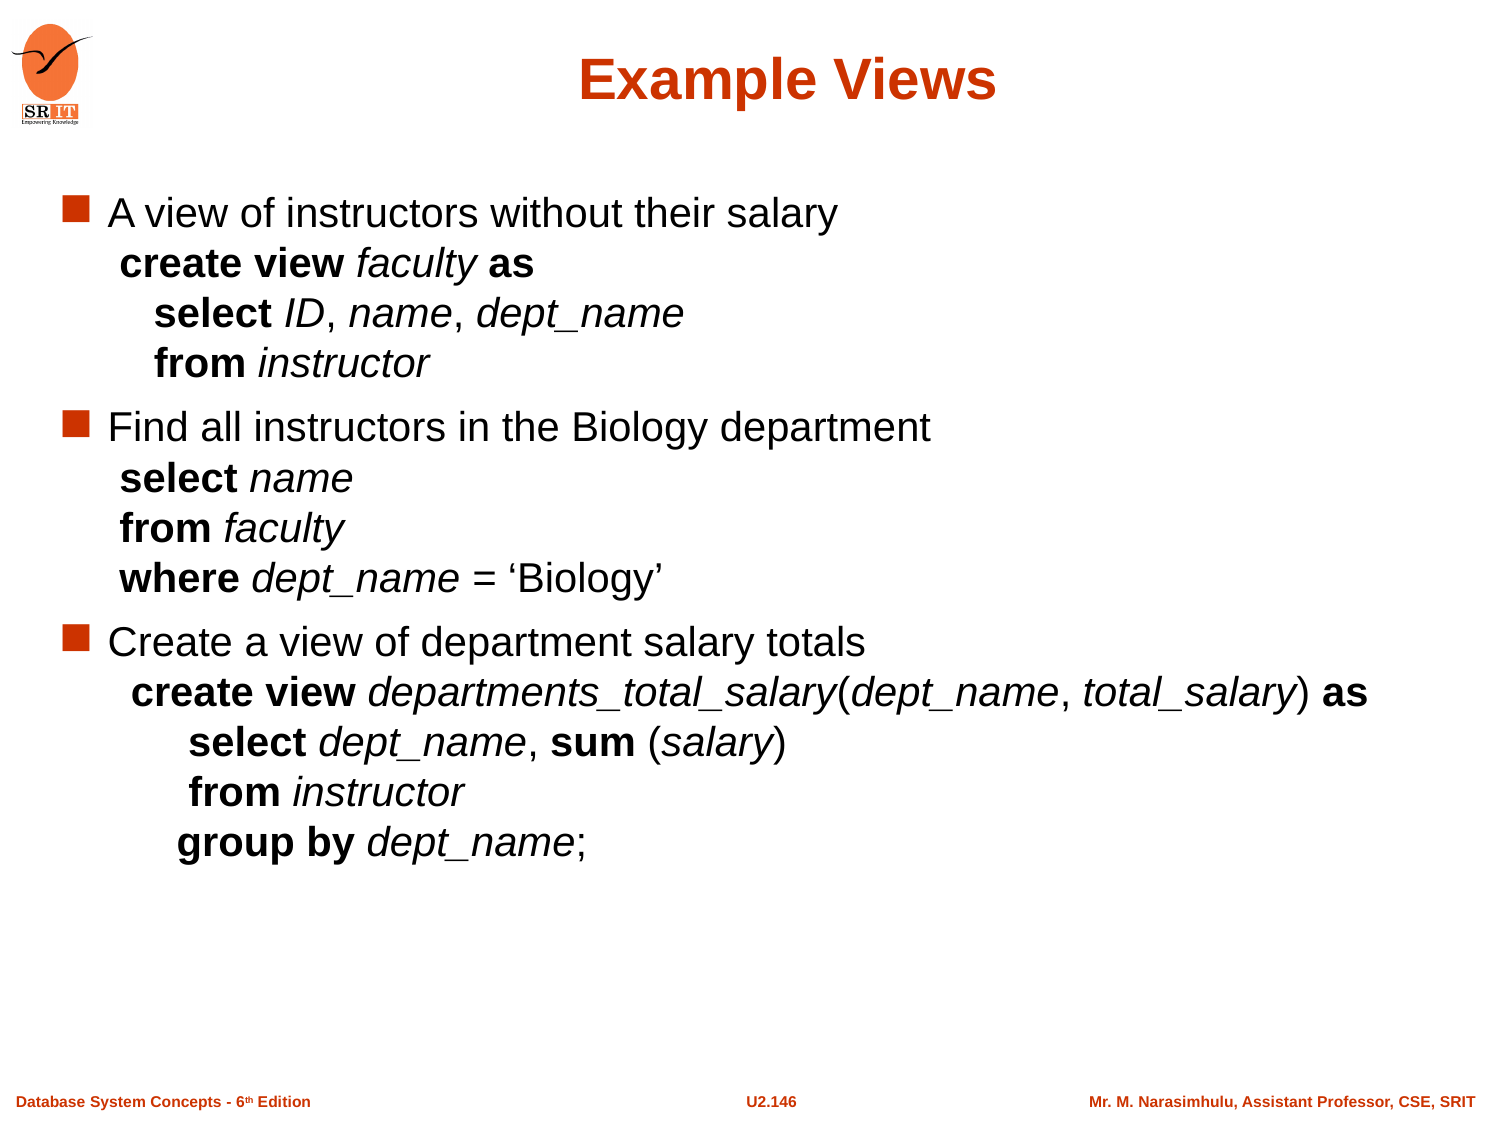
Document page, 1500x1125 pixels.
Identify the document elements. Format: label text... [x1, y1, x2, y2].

picture [11, 19, 93, 128]
text_box [317, 784, 1247, 845]
title Example Views [125, 18, 1452, 120]
list A view of instructors without their salary create view faculty as select ID, name, dept_name from instructor Find all instructors in the Biology department select name from faculty where dept_name = ‘Biology’ Create a view of department salary totals create view departments_total_salary(dept_name, total_salary) as select dept_name, sum (salary) from instructor group by dept_name; [50, 178, 1451, 1037]
